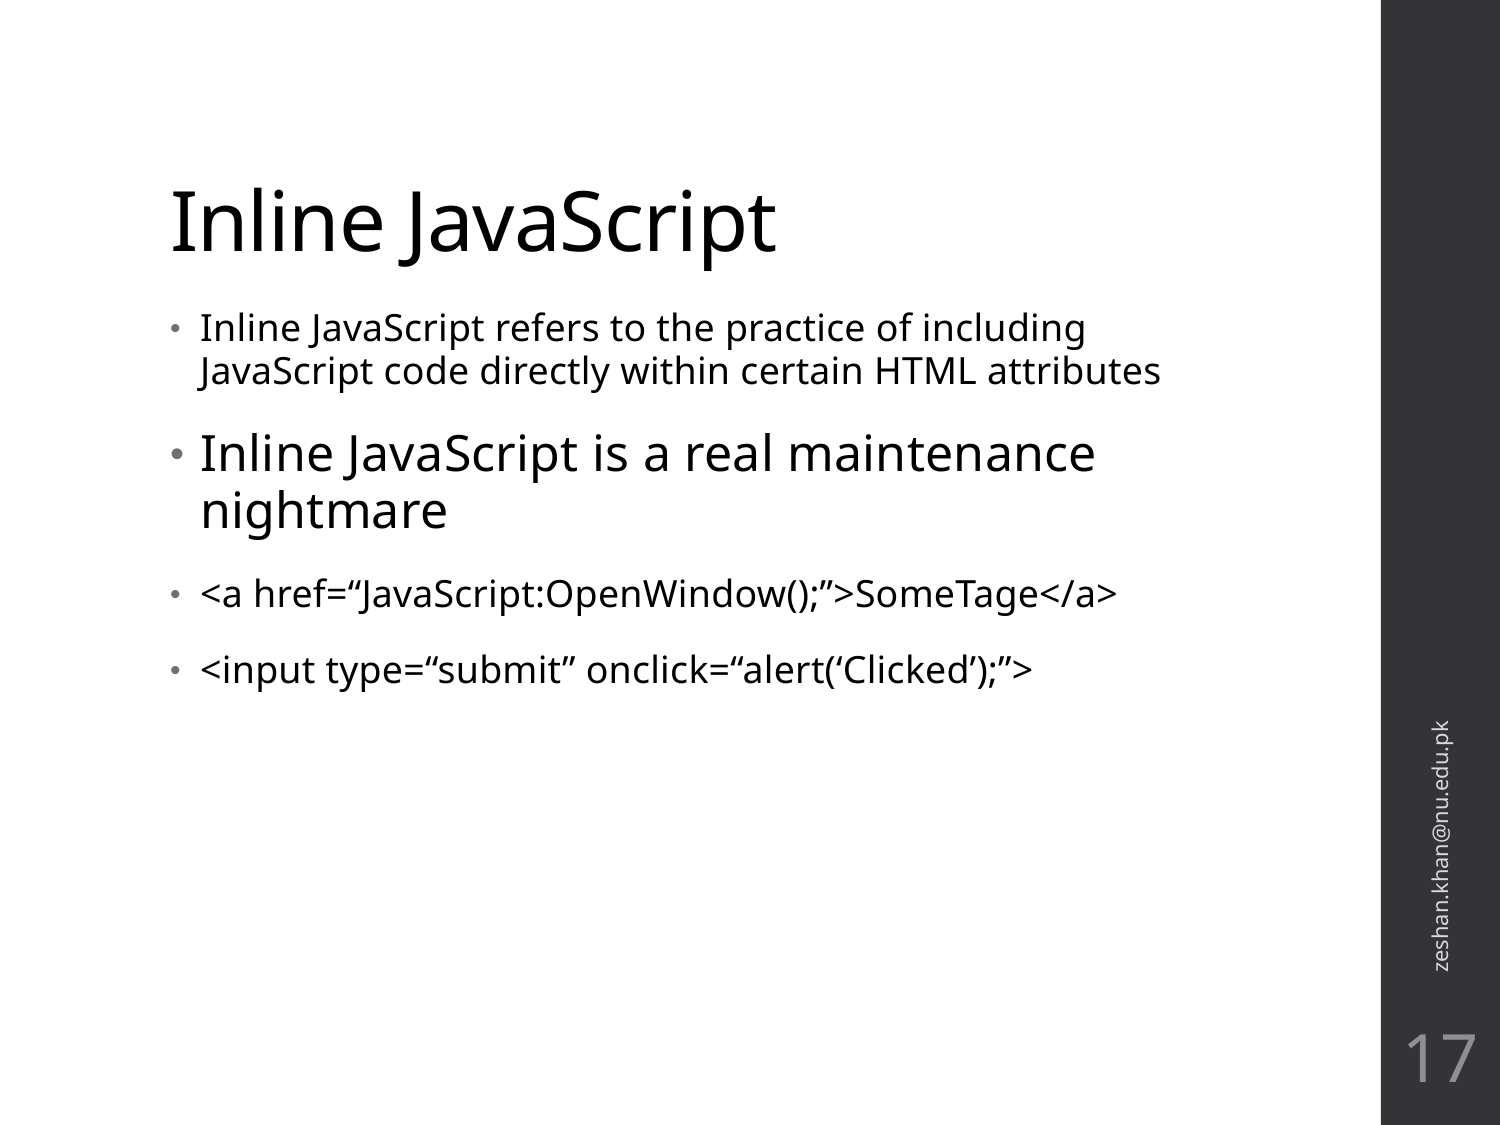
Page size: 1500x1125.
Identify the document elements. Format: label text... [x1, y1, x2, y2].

footer zeshan.khan@nu.edu.pk [1418, 400, 1464, 988]
slide_number 17 [1384, 1012, 1498, 1110]
list Inline JavaScript refers to the practice of including JavaScript code directly within certain HTML attributes Inline JavaScript is a real maintenance nightmare <a href=“JavaScript:OpenWindow();”>SomeTage</a> <input type=“submit” onclick=“alert(‘Clicked’);”> [155, 299, 1213, 1014]
title Inline JavaScript [155, 60, 1348, 278]
